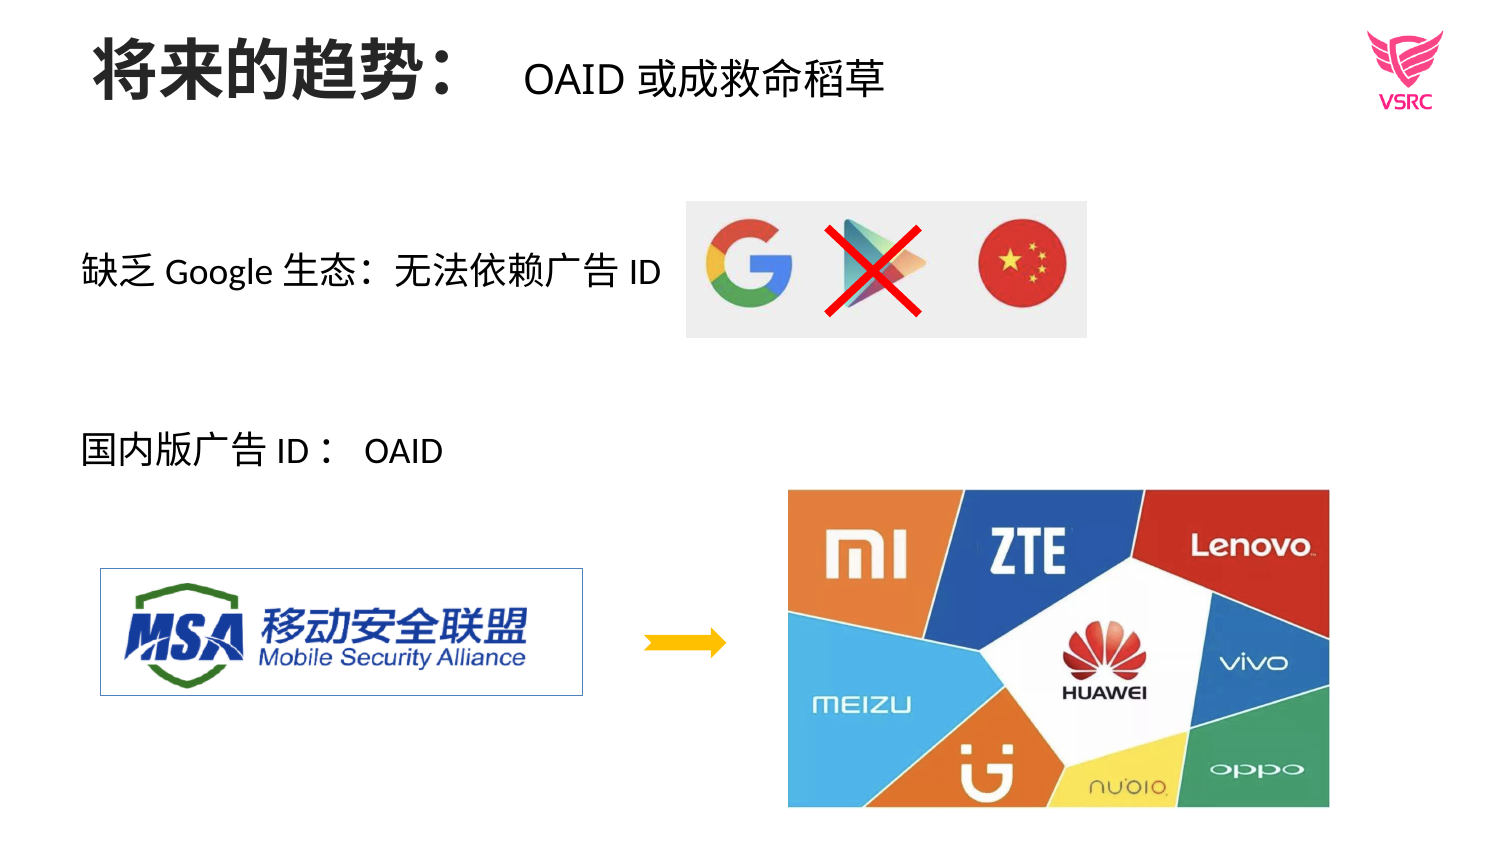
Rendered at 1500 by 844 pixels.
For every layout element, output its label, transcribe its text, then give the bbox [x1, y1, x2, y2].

text_box 国内版广告ID：OAID [65, 418, 458, 479]
picture [100, 568, 583, 697]
picture [1352, 19, 1459, 127]
text_box [641, 625, 729, 661]
text_box 将来的趋势： OAID或成救命稻草 [76, 20, 1258, 115]
picture [787, 488, 1330, 809]
text_box 缺乏Google生态：无法依赖广告ID [66, 239, 677, 300]
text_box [686, 187, 1088, 355]
